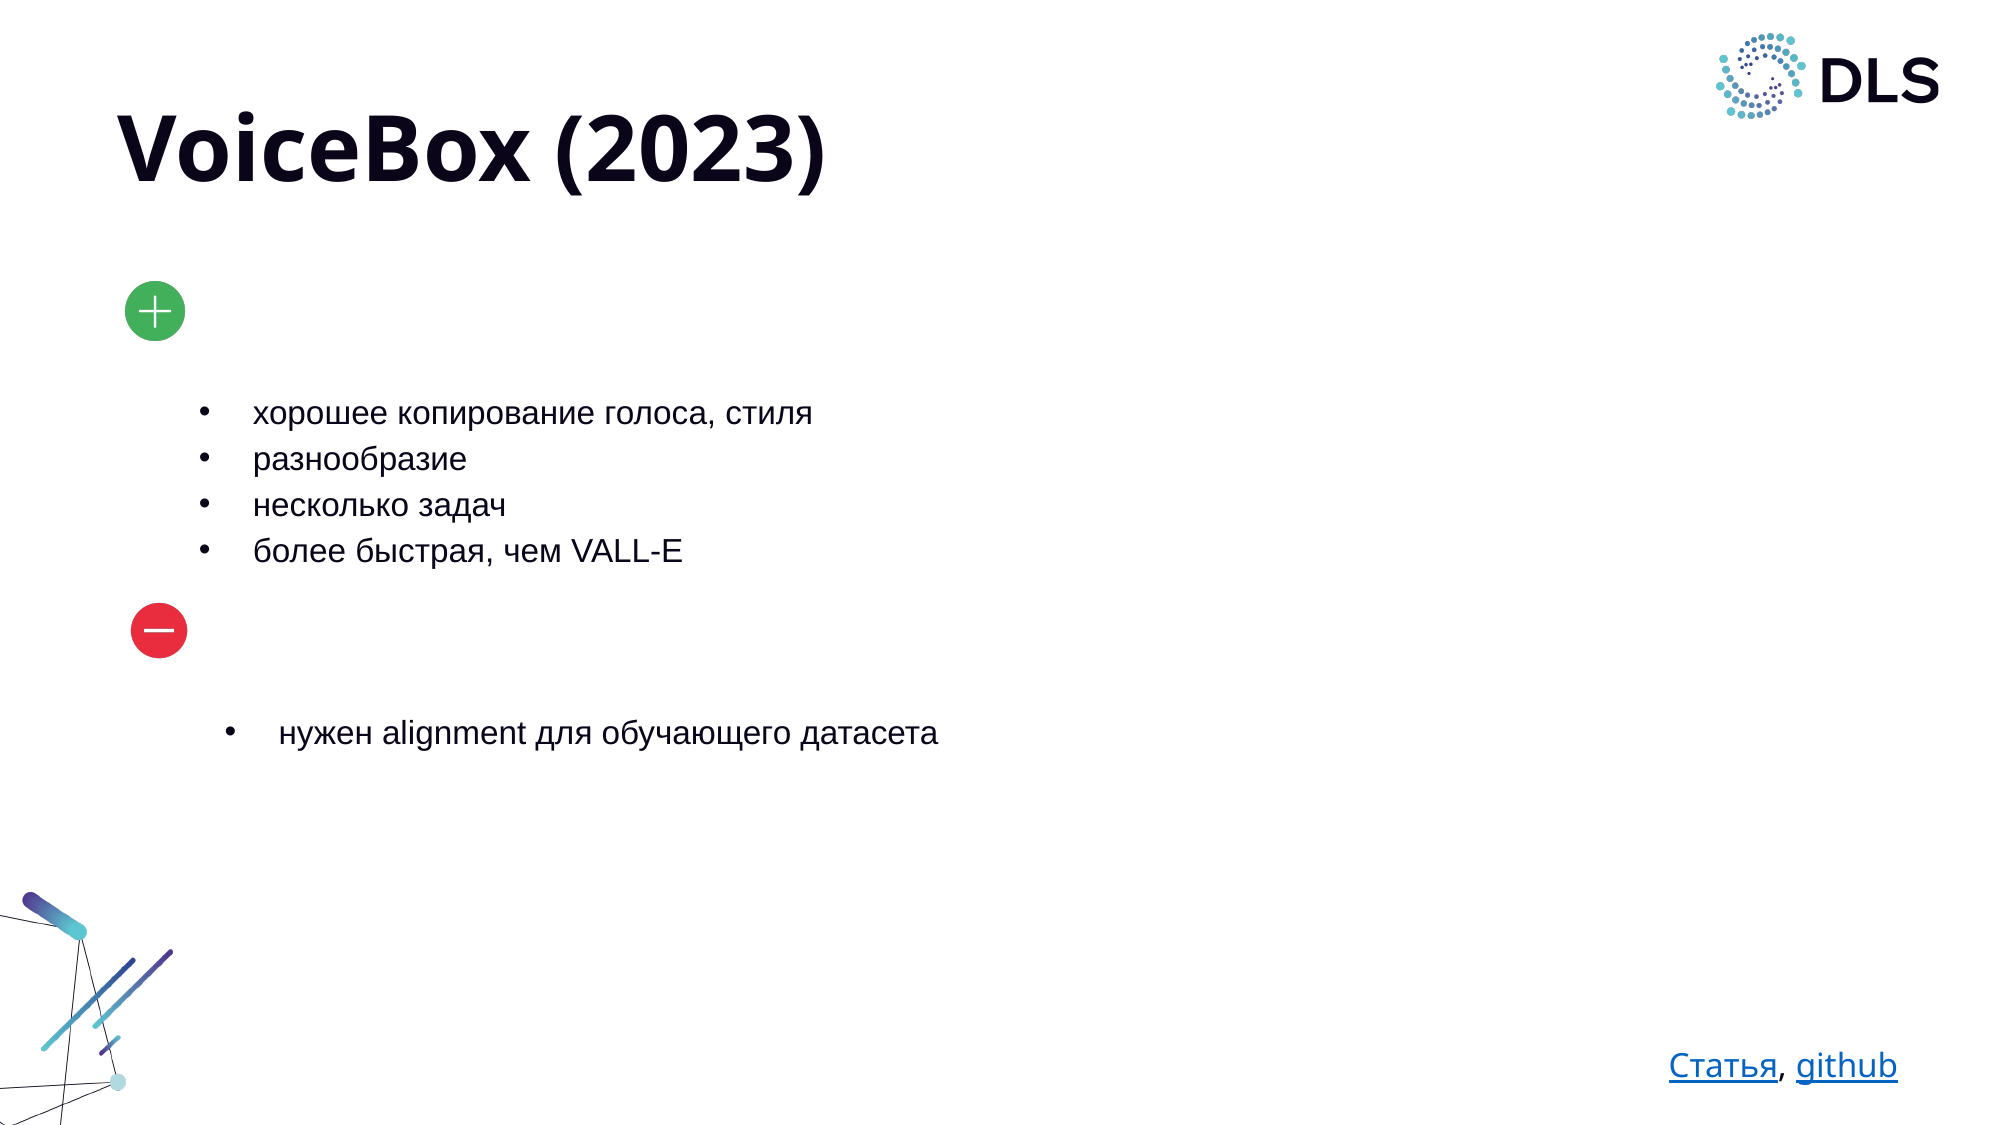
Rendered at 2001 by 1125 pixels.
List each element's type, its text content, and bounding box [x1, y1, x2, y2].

picture [1716, 33, 1939, 119]
title VoiceBox (2023) [102, 42, 1787, 261]
list нужен alignment для обучающего датасета [188, 697, 1930, 884]
picture [0, 892, 173, 1125]
subtitle Статья, github [1653, 1037, 1974, 1100]
list хорошее копирование голоса, стиля разнообразие несколько задач более быстрая, чем VALL-E [162, 377, 1904, 584]
picture [129, 601, 189, 661]
picture [125, 281, 185, 341]
